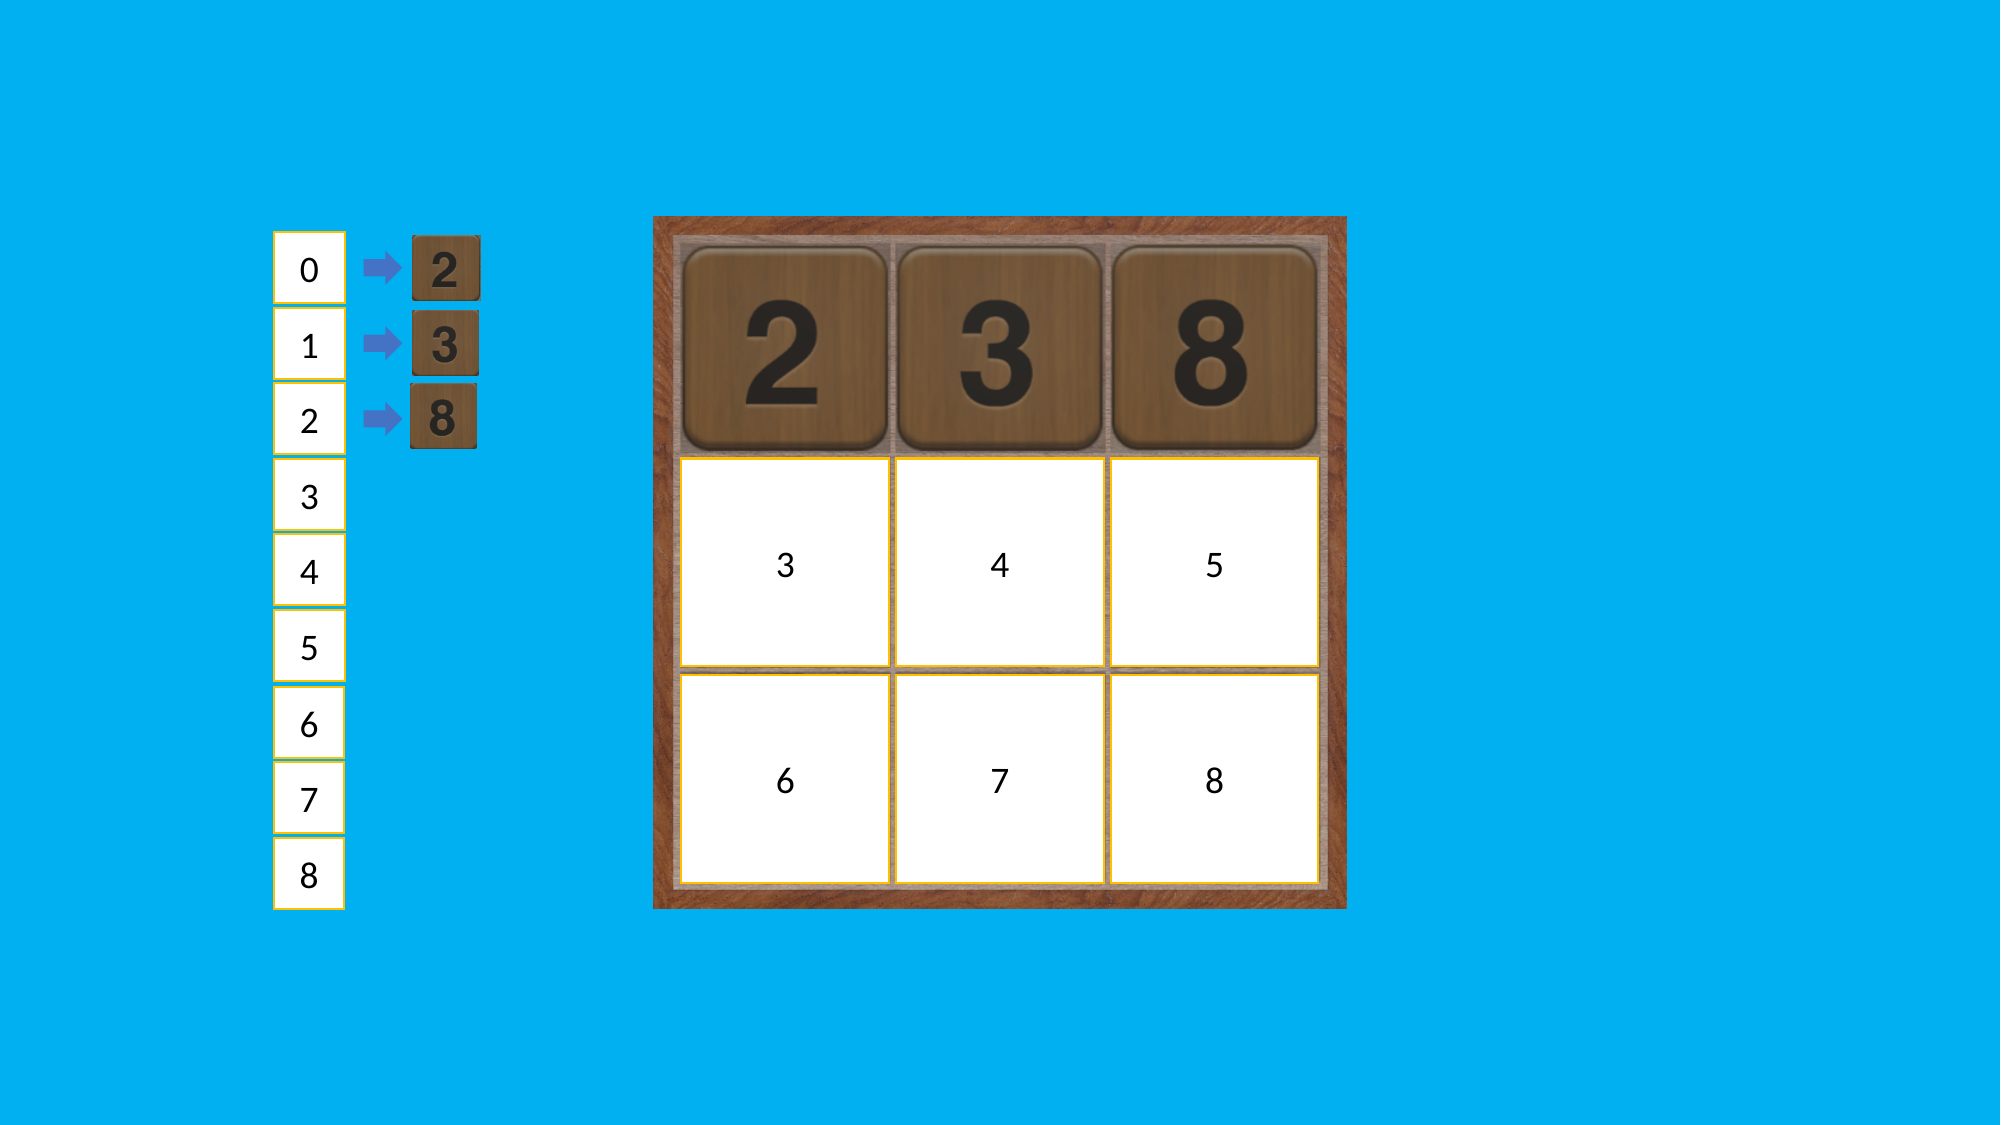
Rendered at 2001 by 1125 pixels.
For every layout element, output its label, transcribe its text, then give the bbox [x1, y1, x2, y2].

text_box 3 [273, 458, 346, 531]
text_box 0 [273, 231, 346, 304]
text_box [362, 399, 404, 439]
picture [413, 311, 478, 375]
text_box 8 [273, 837, 345, 910]
text_box 6 [273, 686, 345, 759]
picture [413, 236, 480, 300]
picture [411, 384, 476, 448]
text_box [362, 248, 404, 288]
text_box 4 [273, 533, 346, 606]
text_box 7 [273, 761, 345, 834]
text_box 5 [273, 609, 346, 682]
text_box [362, 323, 404, 363]
text_box 1 [273, 307, 346, 380]
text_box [653, 216, 1347, 909]
text_box 2 [273, 382, 346, 455]
